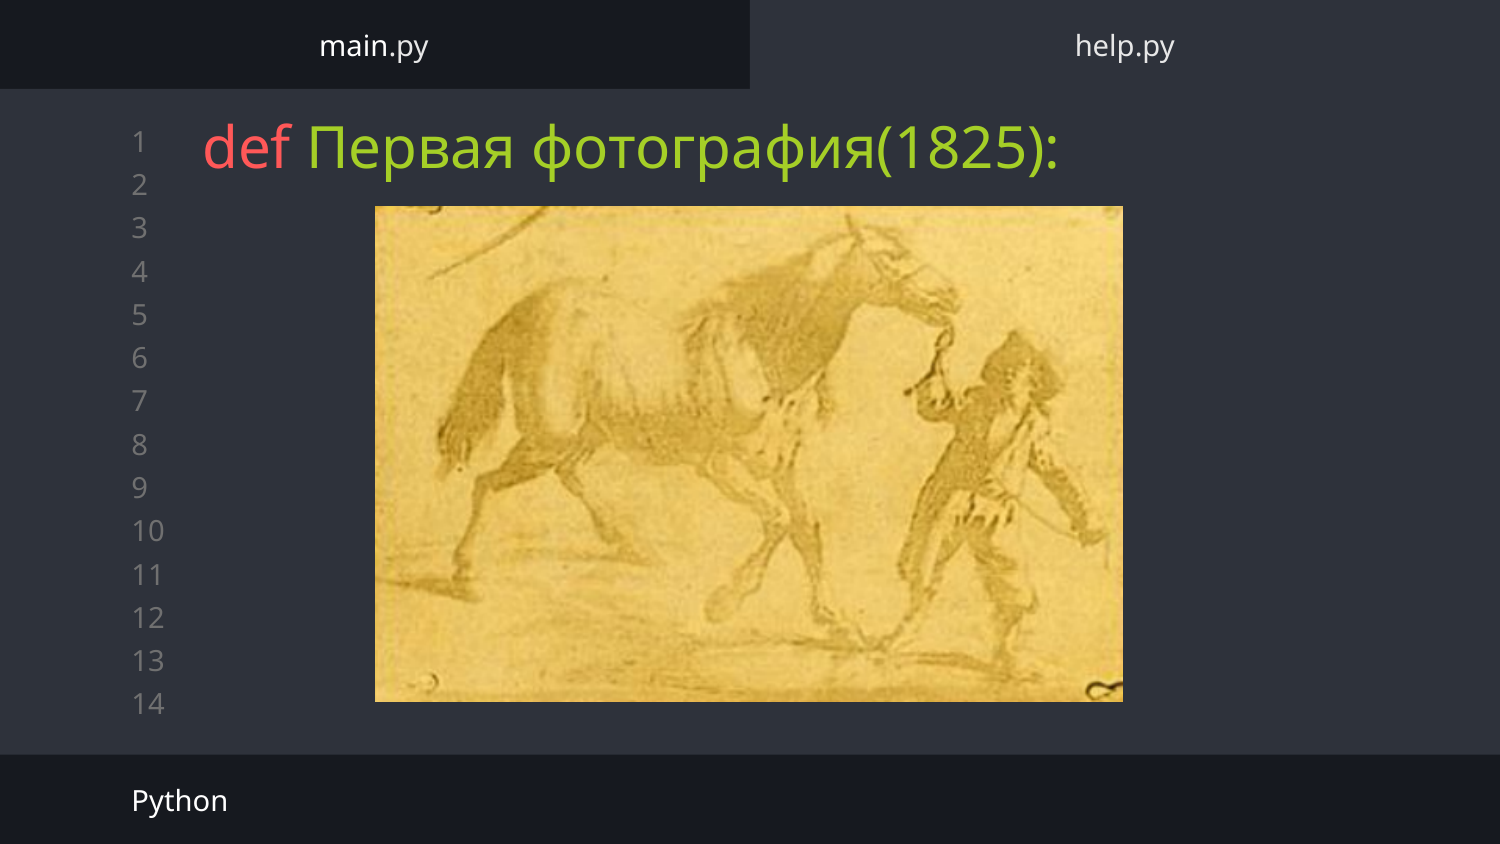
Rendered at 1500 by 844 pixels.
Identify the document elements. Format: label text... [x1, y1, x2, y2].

subtitle help.py [750, 15, 1500, 74]
subtitle main.py [0, 15, 749, 74]
text_box Python [116, 770, 915, 829]
picture [375, 206, 1123, 702]
title def Первая фотография(1825): [187, 95, 1457, 185]
